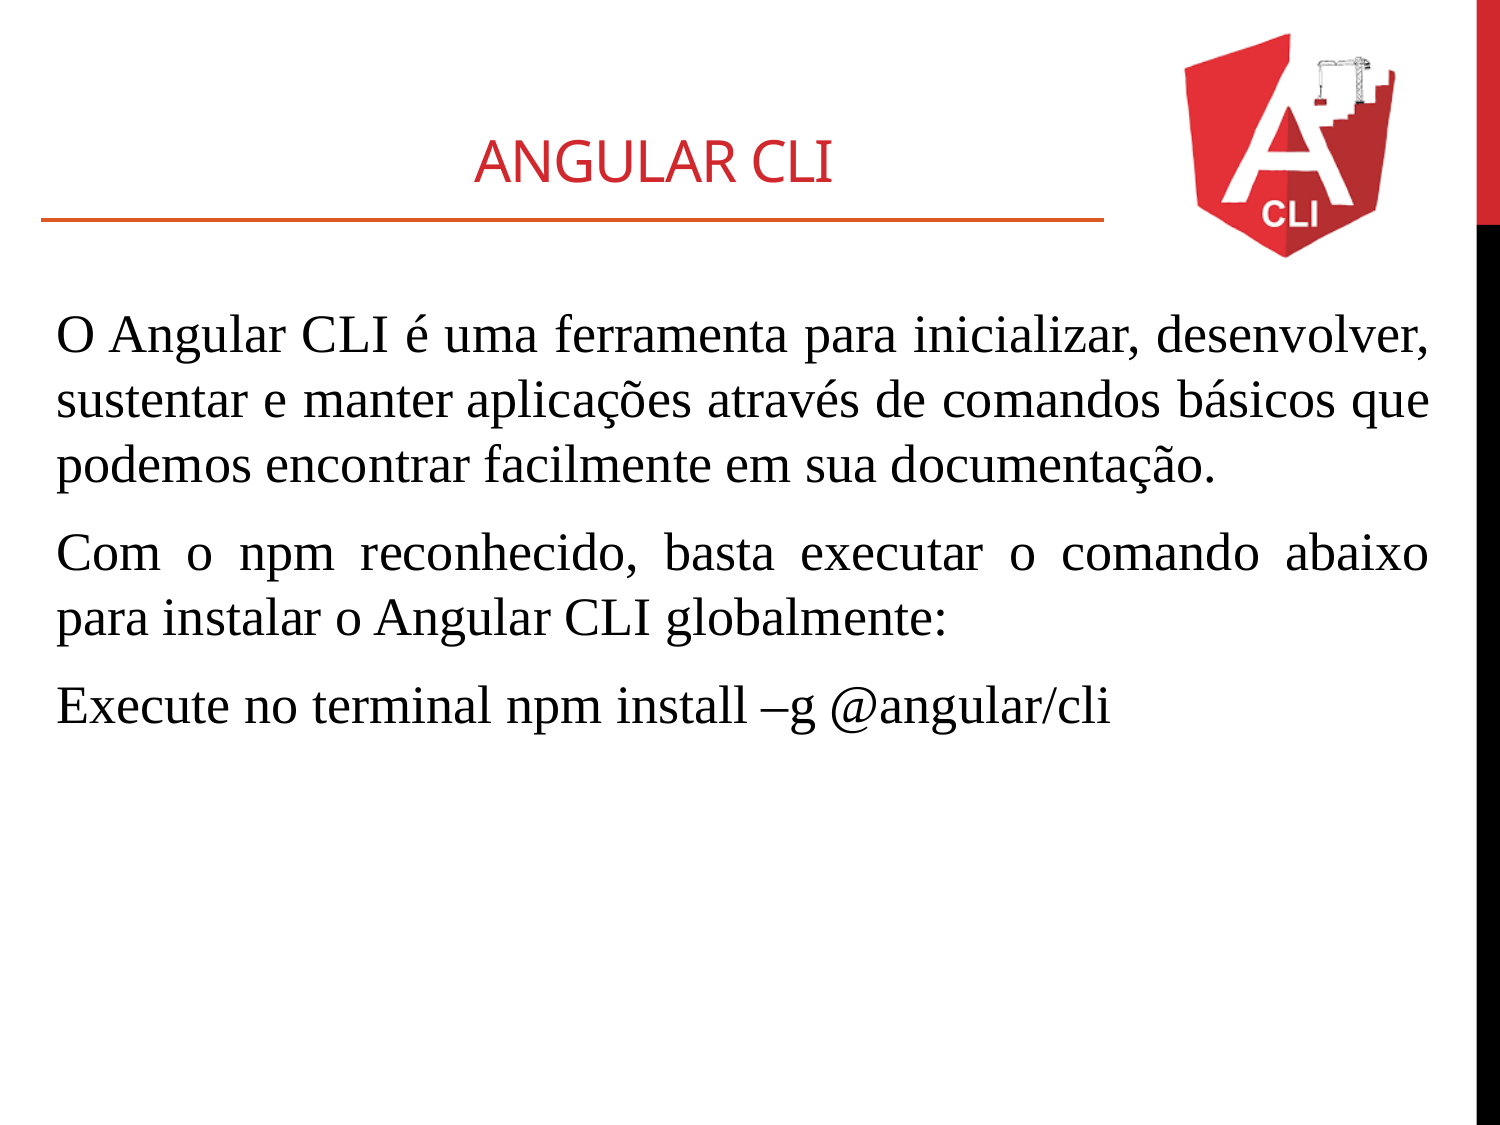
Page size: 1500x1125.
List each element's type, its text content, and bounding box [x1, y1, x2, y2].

list O Angular CLI é uma ferramenta para inicializar, desenvolver, sustentar e manter aplicações através de comandos básicos que podemos encontrar facilmente em sua documentação. Com o npm reconhecido, basta executar o comando abaixo para instalar o Angular CLI globalmente: Execute no terminal npm install –g @angular/cli [41, 290, 1447, 1000]
picture [1115, 22, 1460, 266]
title Angular CLI [29, 53, 1114, 202]
